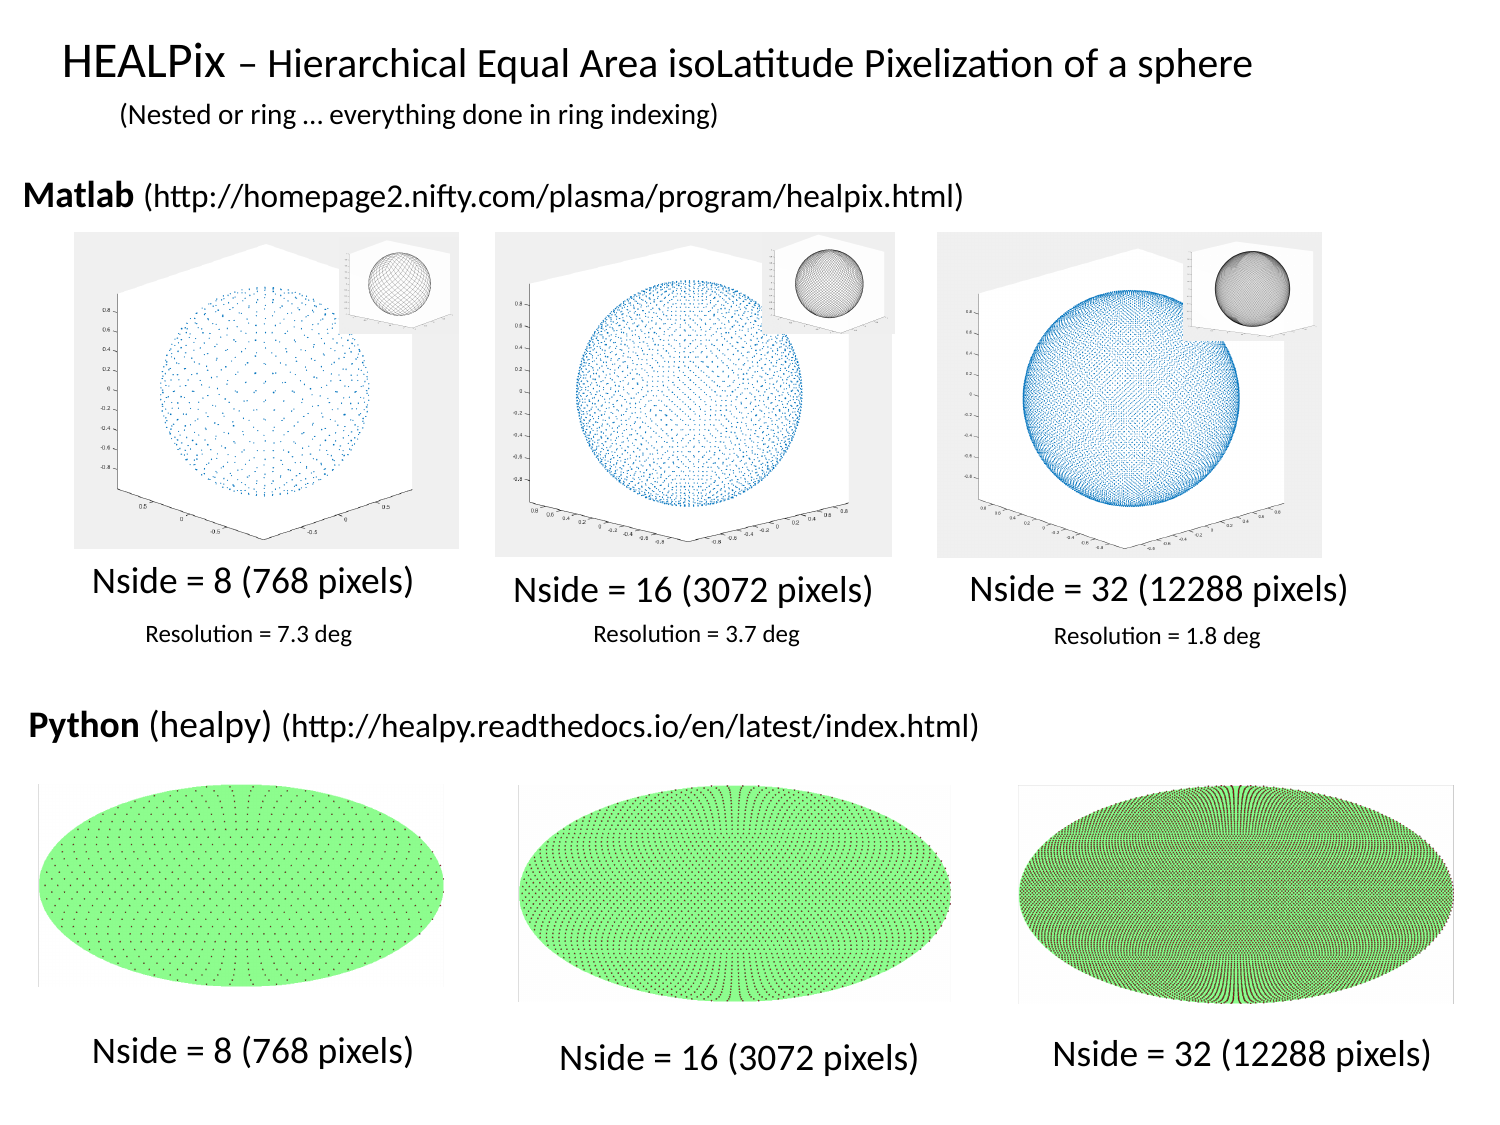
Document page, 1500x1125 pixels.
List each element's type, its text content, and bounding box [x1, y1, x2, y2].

text_box Nside = 8 (768 pixels) [77, 1018, 430, 1079]
picture [495, 232, 895, 557]
text_box Matlab (http://homepage2.nifty.com/plasma/program/healpix.html) [8, 162, 981, 223]
text_box Resolution = 3.7 deg [578, 609, 816, 655]
text_box HEALPix – Hierarchical Equal Area isoLatitude Pixelization of a sphere [47, 20, 1269, 96]
picture [937, 232, 1322, 558]
text_box Resolution = 7.3 deg [130, 609, 368, 655]
text_box (Nested or ring … everything done in ring indexing) [104, 87, 735, 138]
text_box Resolution = 1.8 deg [1039, 611, 1277, 657]
picture [74, 232, 459, 550]
text_box Nside = 8 (768 pixels) [77, 559, 430, 609]
picture [38, 784, 444, 988]
text_box Nside = 32 (12288 pixels) [954, 556, 1373, 616]
text_box Nside = 16 (3072 pixels) [498, 566, 889, 618]
text_box Python (healpy) (http://healpy.readthedocs.io/en/latest/index.html) [13, 692, 996, 753]
picture [518, 785, 951, 1002]
picture [1018, 785, 1455, 1004]
text_box Nside = 16 (3072 pixels) [544, 1025, 935, 1086]
text_box Nside = 32 (12288 pixels) [1037, 1021, 1456, 1082]
